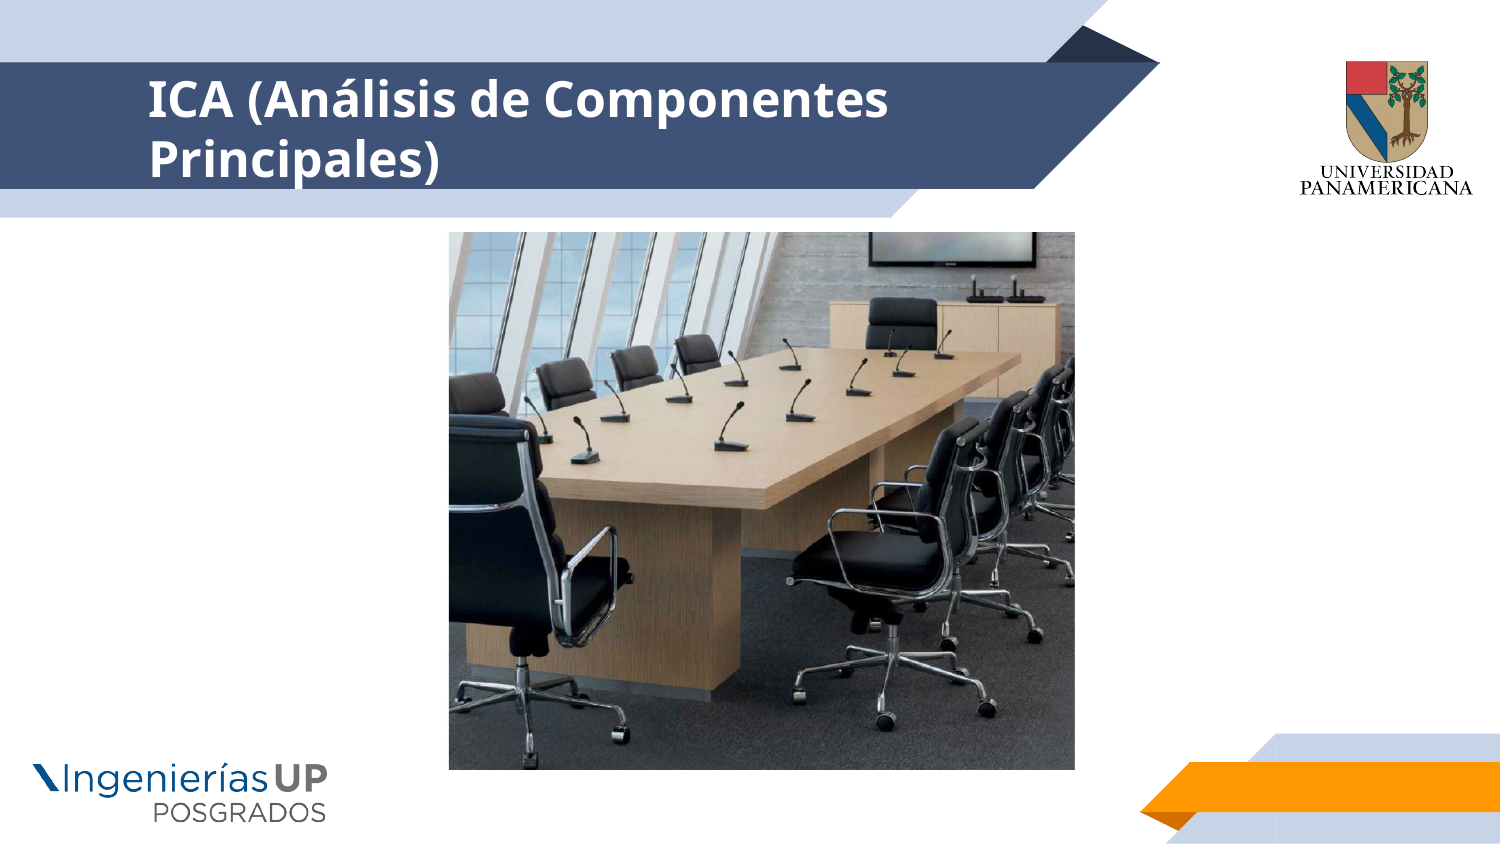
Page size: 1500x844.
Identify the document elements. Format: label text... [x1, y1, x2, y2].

picture [354, 231, 1170, 770]
title ICA (Análisis de Componentes Principales) [133, 64, 1035, 190]
picture [15, 737, 344, 844]
picture [1286, 44, 1490, 210]
